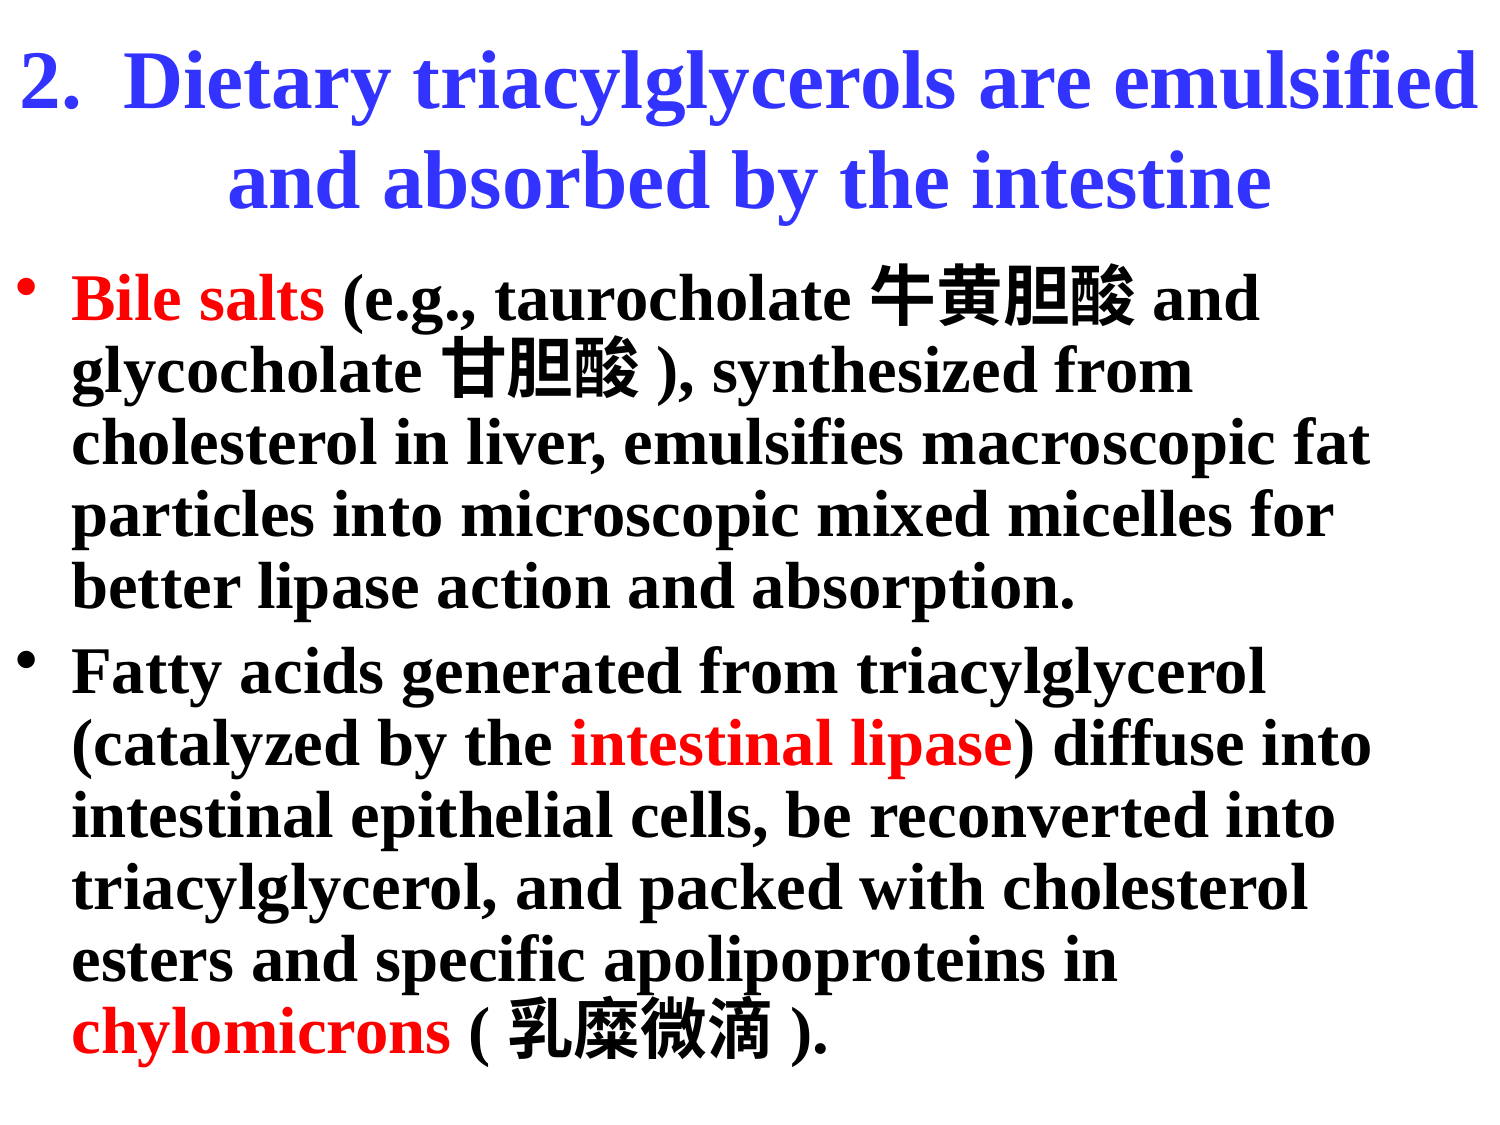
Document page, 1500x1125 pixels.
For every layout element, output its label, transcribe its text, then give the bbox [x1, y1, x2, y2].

title 2. Dietary triacylglycerols are emulsified and absorbed by the intestine [0, 30, 1500, 219]
list Bile salts (e.g., taurocholate牛黄胆酸and glycocholate甘胆酸), synthesized from cholesterol in liver, emulsifies macroscopic fat particles into microscopic mixed micelles for better lipase action and absorption. Fatty acids generated from triacylglycerol (catalyzed by the intestinal lipase) diffuse into intestinal epithelial cells, be reconverted into triacylglycerol, and packed with cholesterol esters and specific apolipoproteins in chylomicrons (乳糜微滴). [0, 255, 1500, 1125]
